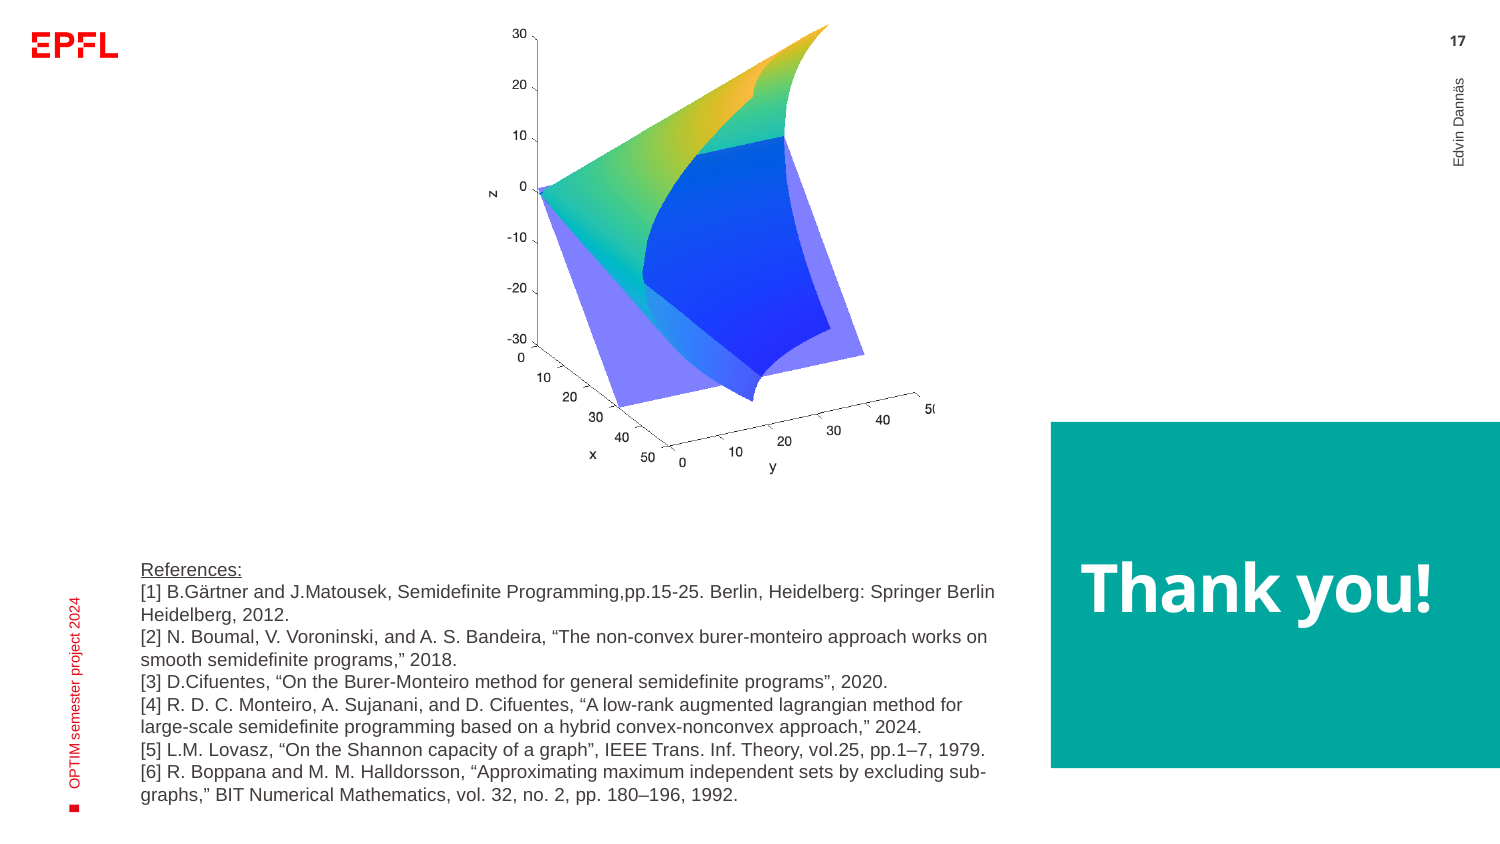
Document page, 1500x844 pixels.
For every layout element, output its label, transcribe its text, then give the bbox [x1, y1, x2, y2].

footer Edvin Dannäs [1415, 59, 1500, 641]
slide_number 17 [1415, 32, 1500, 59]
slide_number OPTIM semester project 2024 [0, 256, 149, 805]
picture [21, 21, 129, 69]
text_box References: [1] B.Gärtner and J.Matousek, Semidefinite Programming,pp.15-25. Berlin, Heidelberg: Springer Berlin Heidelberg, 2012. [2] N. Boumal, V. Voroninski, and A. S. Bandeira, “The non-convex burer-monteiro approach works on smooth semidefinite programs,” 2018. [3] D.Cifuentes, “On the Burer-Monteiro method for general semidefinite programs”, 2020. [4] R. D. C. Monteiro, A. Sujanani, and D. Cifuentes, “A low-rank augmented lagrangian method for large-scale semidefinite programming based on a hybrid convex-nonconvex approach,” 2024. [5] L.M. Lovasz, “On the Shannon capacity of a graph”, IEEE Trans. Inf. Theory, vol.25, pp.1–7, 1979. [6] R. Boppana and M. M. Halldorsson, “Approximating maximum independent sets by excluding sub- graphs,” BIT Numerical Mathematics, vol. 32, no. 2, pp. 180–196, 1992. [125, 550, 1011, 813]
title Thank you! [1050, 421, 1500, 769]
picture [474, 0, 935, 490]
